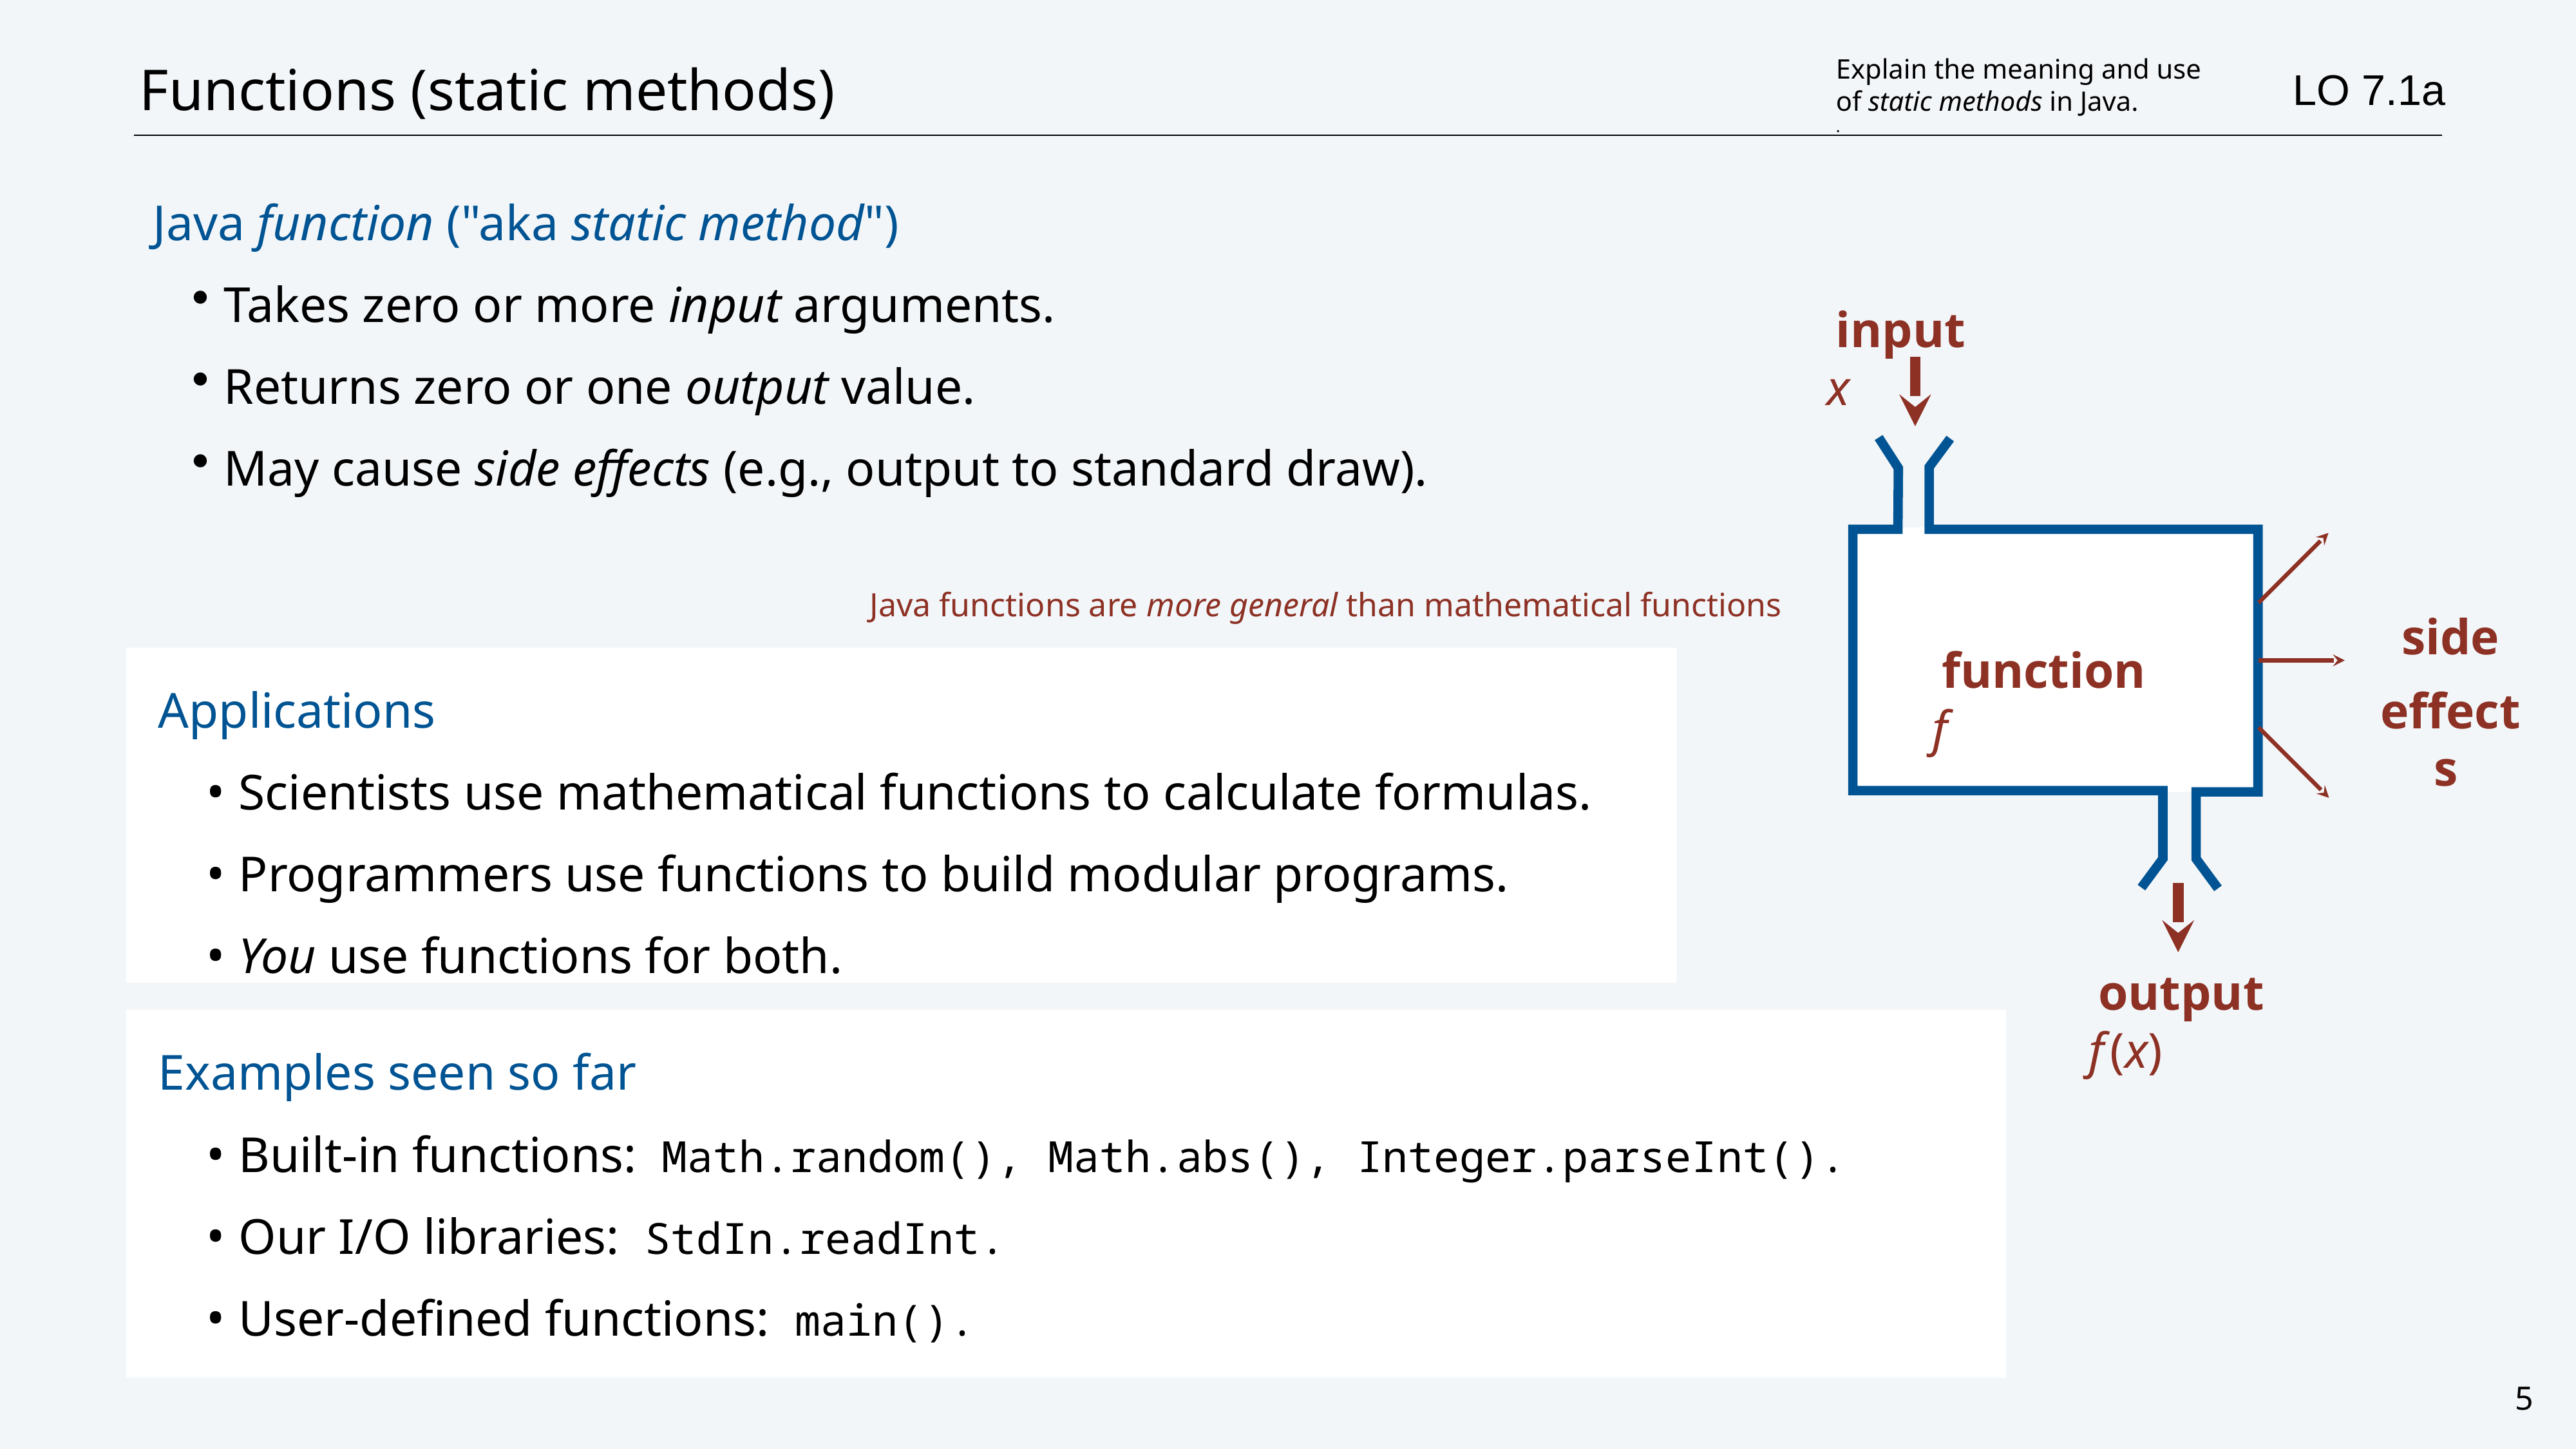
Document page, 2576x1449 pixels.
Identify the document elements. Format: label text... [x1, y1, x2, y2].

text_box Java function ("aka static method") Takes zero or more input arguments. Returns zero or one output value. May cause side effects (e.g., output to standard draw). [134, 187, 1714, 549]
text_box Explain the meaning and use of static methods in Java. . [1826, 47, 2271, 140]
text_box Applications Scientists use mathematical functions to calculate formulas. Programmers use functions to build modular programs. You use functions for both. [126, 647, 1677, 983]
title Functions (static methods) [133, 39, 2320, 136]
slide_number 5 [2503, 1379, 2546, 1426]
text_box Examples seen so far Built-in functions: Math.random(), Math.abs(), Integer.parseInt(). Our I/O libraries: StdIn.readInt. User-defined functions: main(). [126, 1010, 2007, 1378]
text_box LO 7.1a [2287, 57, 2576, 119]
text_box Java functions are more general than mathematical functions [808, 556, 1843, 625]
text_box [2259, 533, 2542, 799]
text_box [1848, 437, 2259, 889]
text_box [1812, 294, 2007, 427]
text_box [2072, 882, 2358, 1026]
